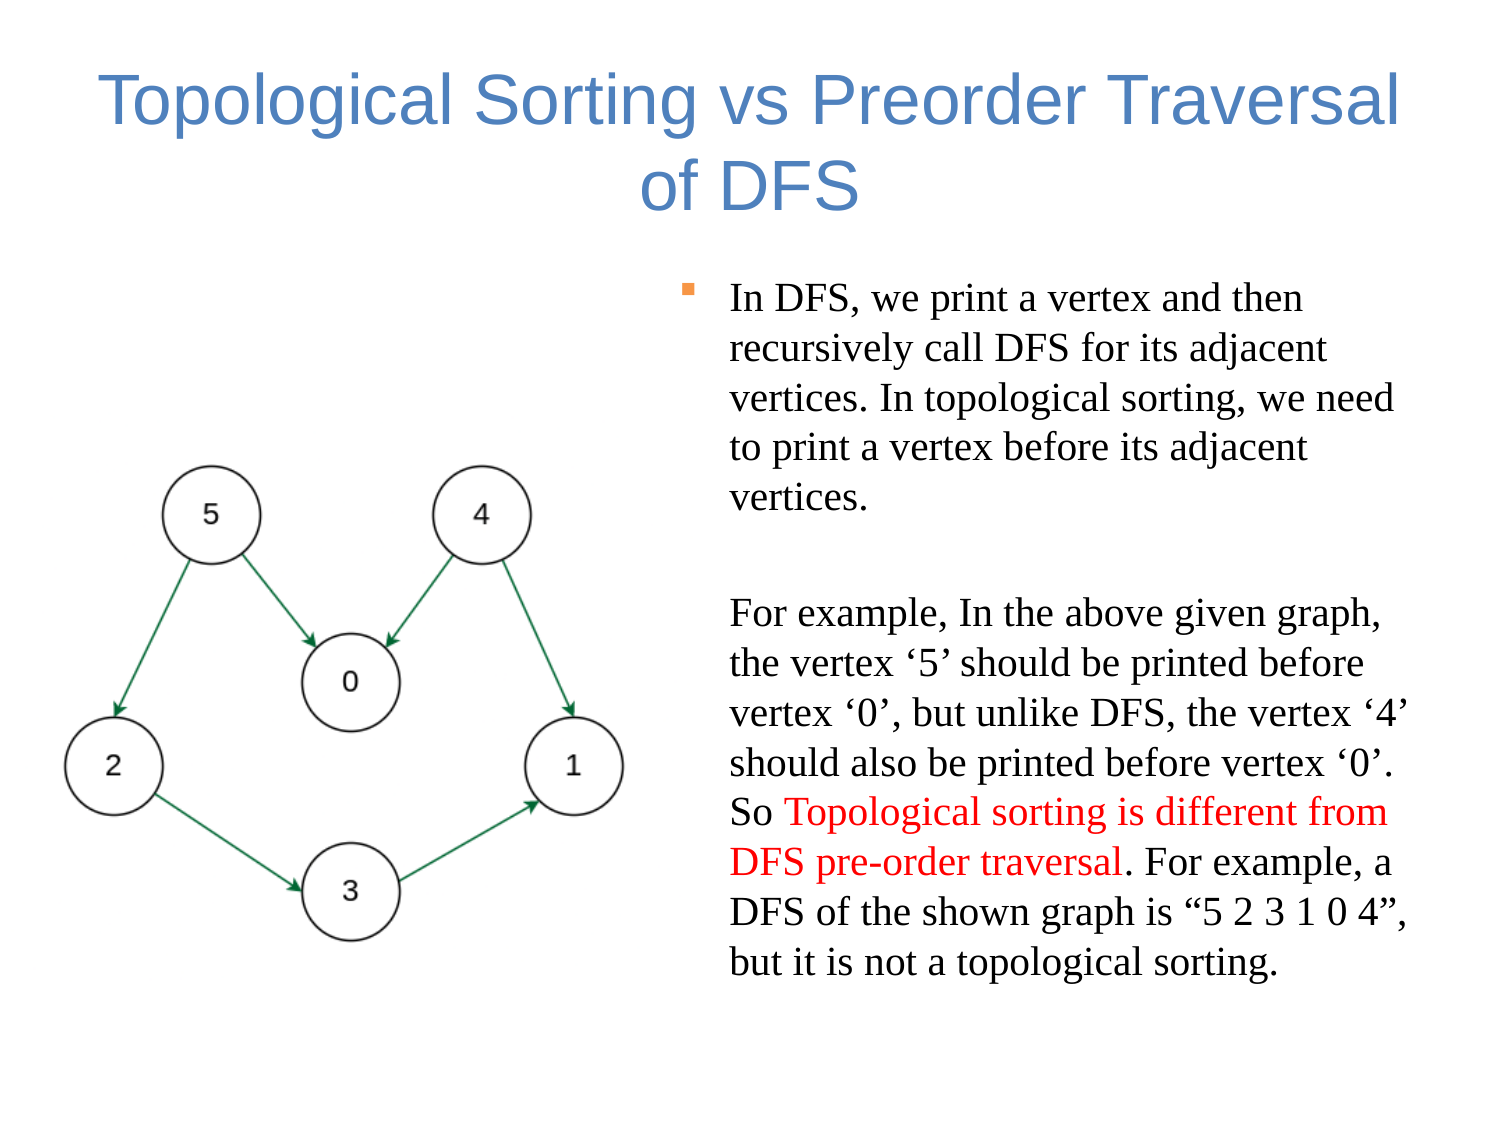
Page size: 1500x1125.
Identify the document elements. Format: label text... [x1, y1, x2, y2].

picture [2, 410, 699, 982]
list In DFS, we print a vertex and then recursively call DFS for its adjacent vertices. In topological sorting, we need to print a vertex before its adjacent vertices. For example, In the above given graph, the vertex ‘5’ should be printed before vertex ‘0’, but unlike DFS, the vertex ‘4’ should also be printed before vertex ‘0’. So Topological sorting is different from DFS pre-order traversal. For example, a DFS of the shown graph is “5 2 3 1 0 4”, but it is not a topological sorting. [664, 262, 1425, 1005]
title Topological Sorting vs Preorder Traversal of DFS [75, 45, 1425, 233]
